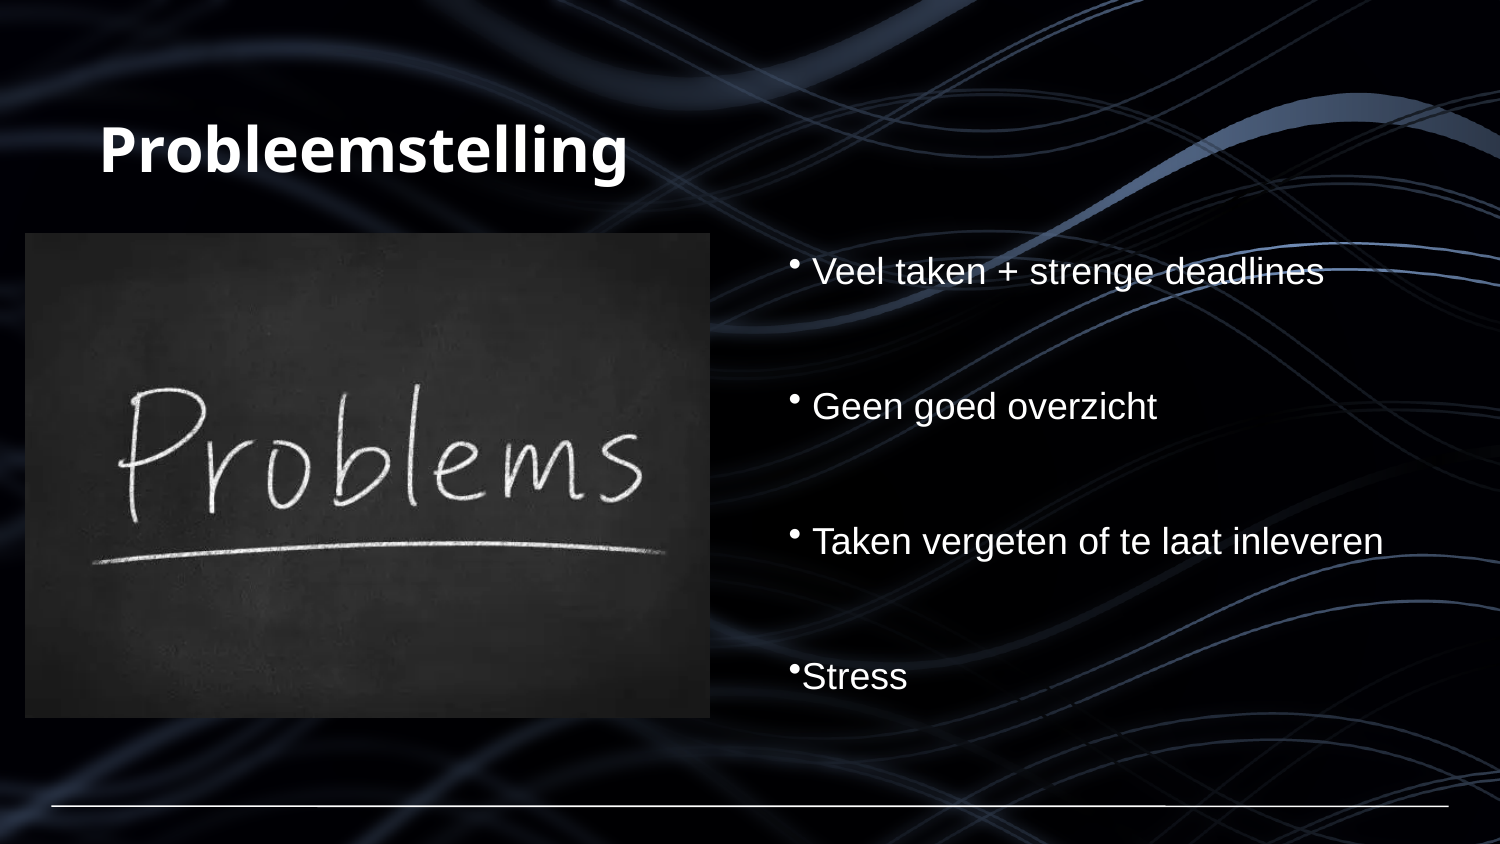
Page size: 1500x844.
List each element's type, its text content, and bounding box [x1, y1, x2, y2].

title Probleemstelling [0, 37, 646, 200]
picture [0, 0, 1500, 844]
subtitle Veel taken + strenge deadlines Geen goed overzicht Taken vergeten of te laat inleveren Stress [773, 194, 1406, 705]
